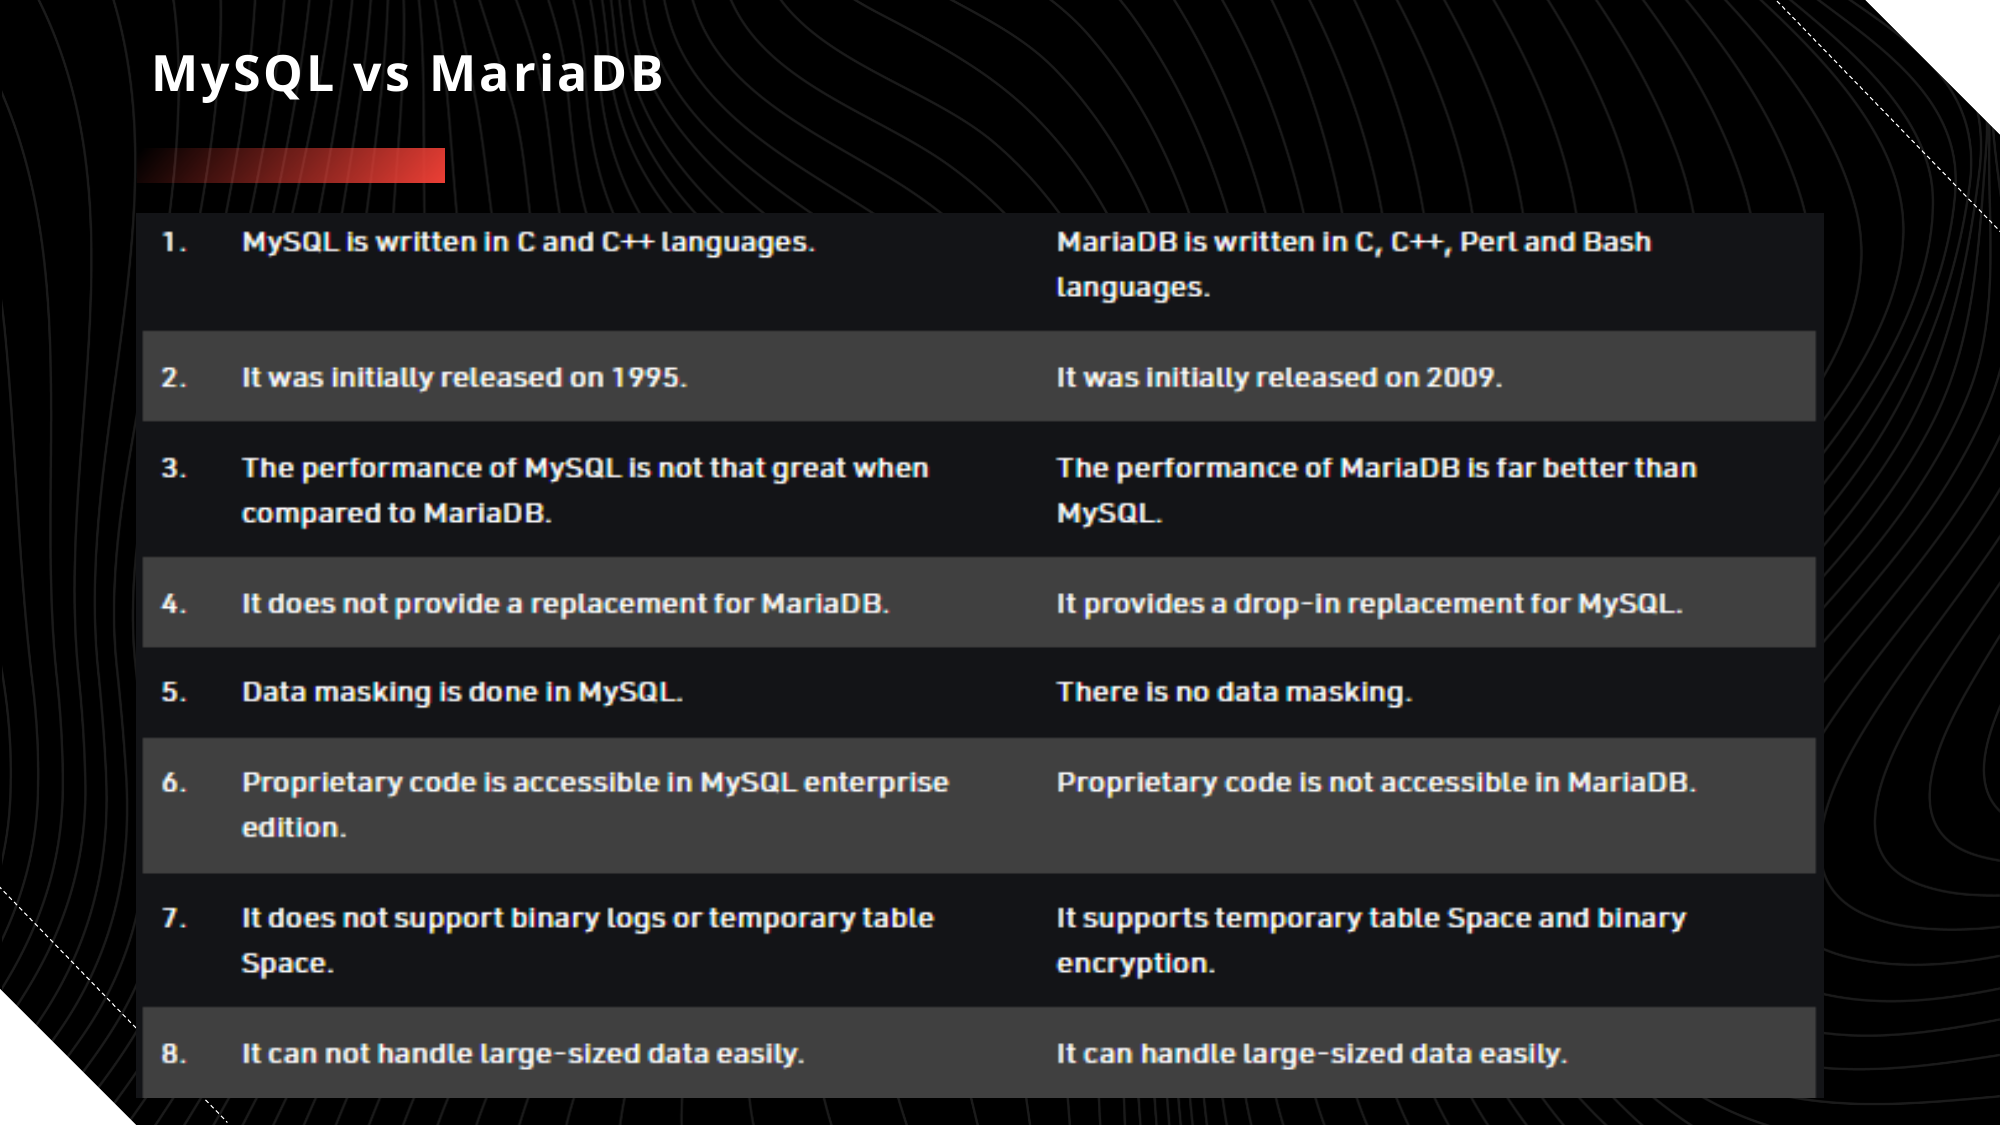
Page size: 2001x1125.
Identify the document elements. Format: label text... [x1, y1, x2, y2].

picture [136, 213, 1824, 1098]
title MySQL vs MariaDB [136, 27, 1863, 124]
